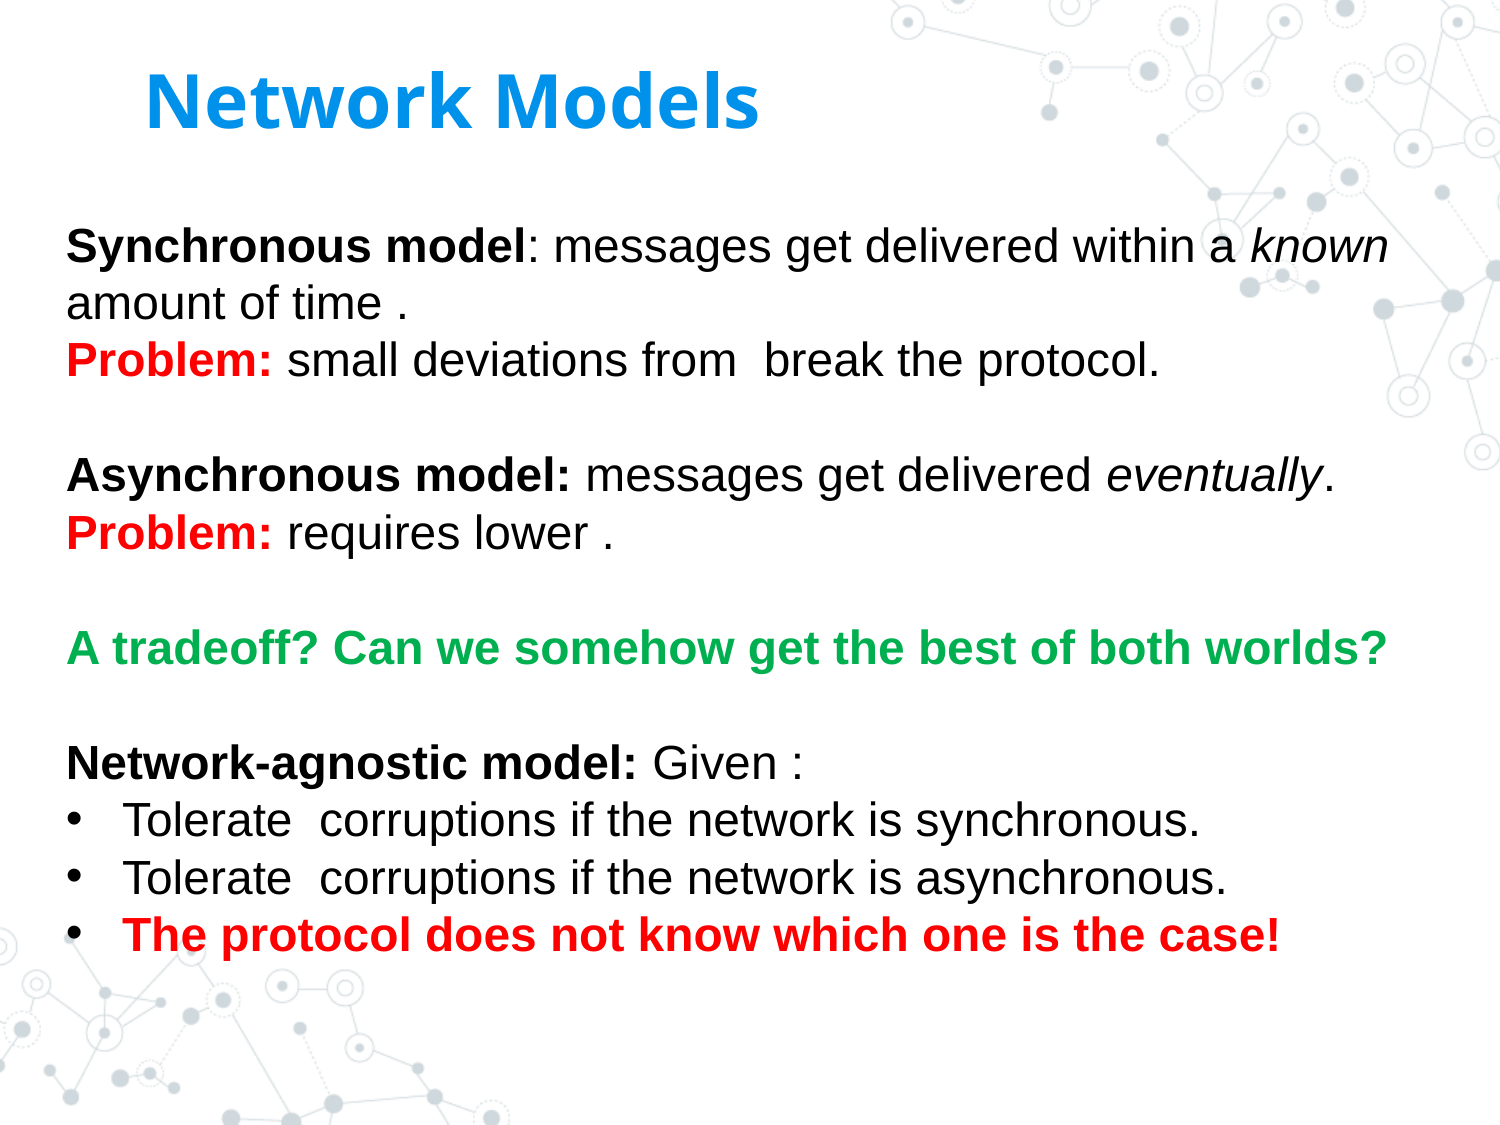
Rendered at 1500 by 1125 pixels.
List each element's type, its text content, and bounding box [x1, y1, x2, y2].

title Network Models [128, 4, 1500, 159]
picture [0, 0, 1500, 1125]
